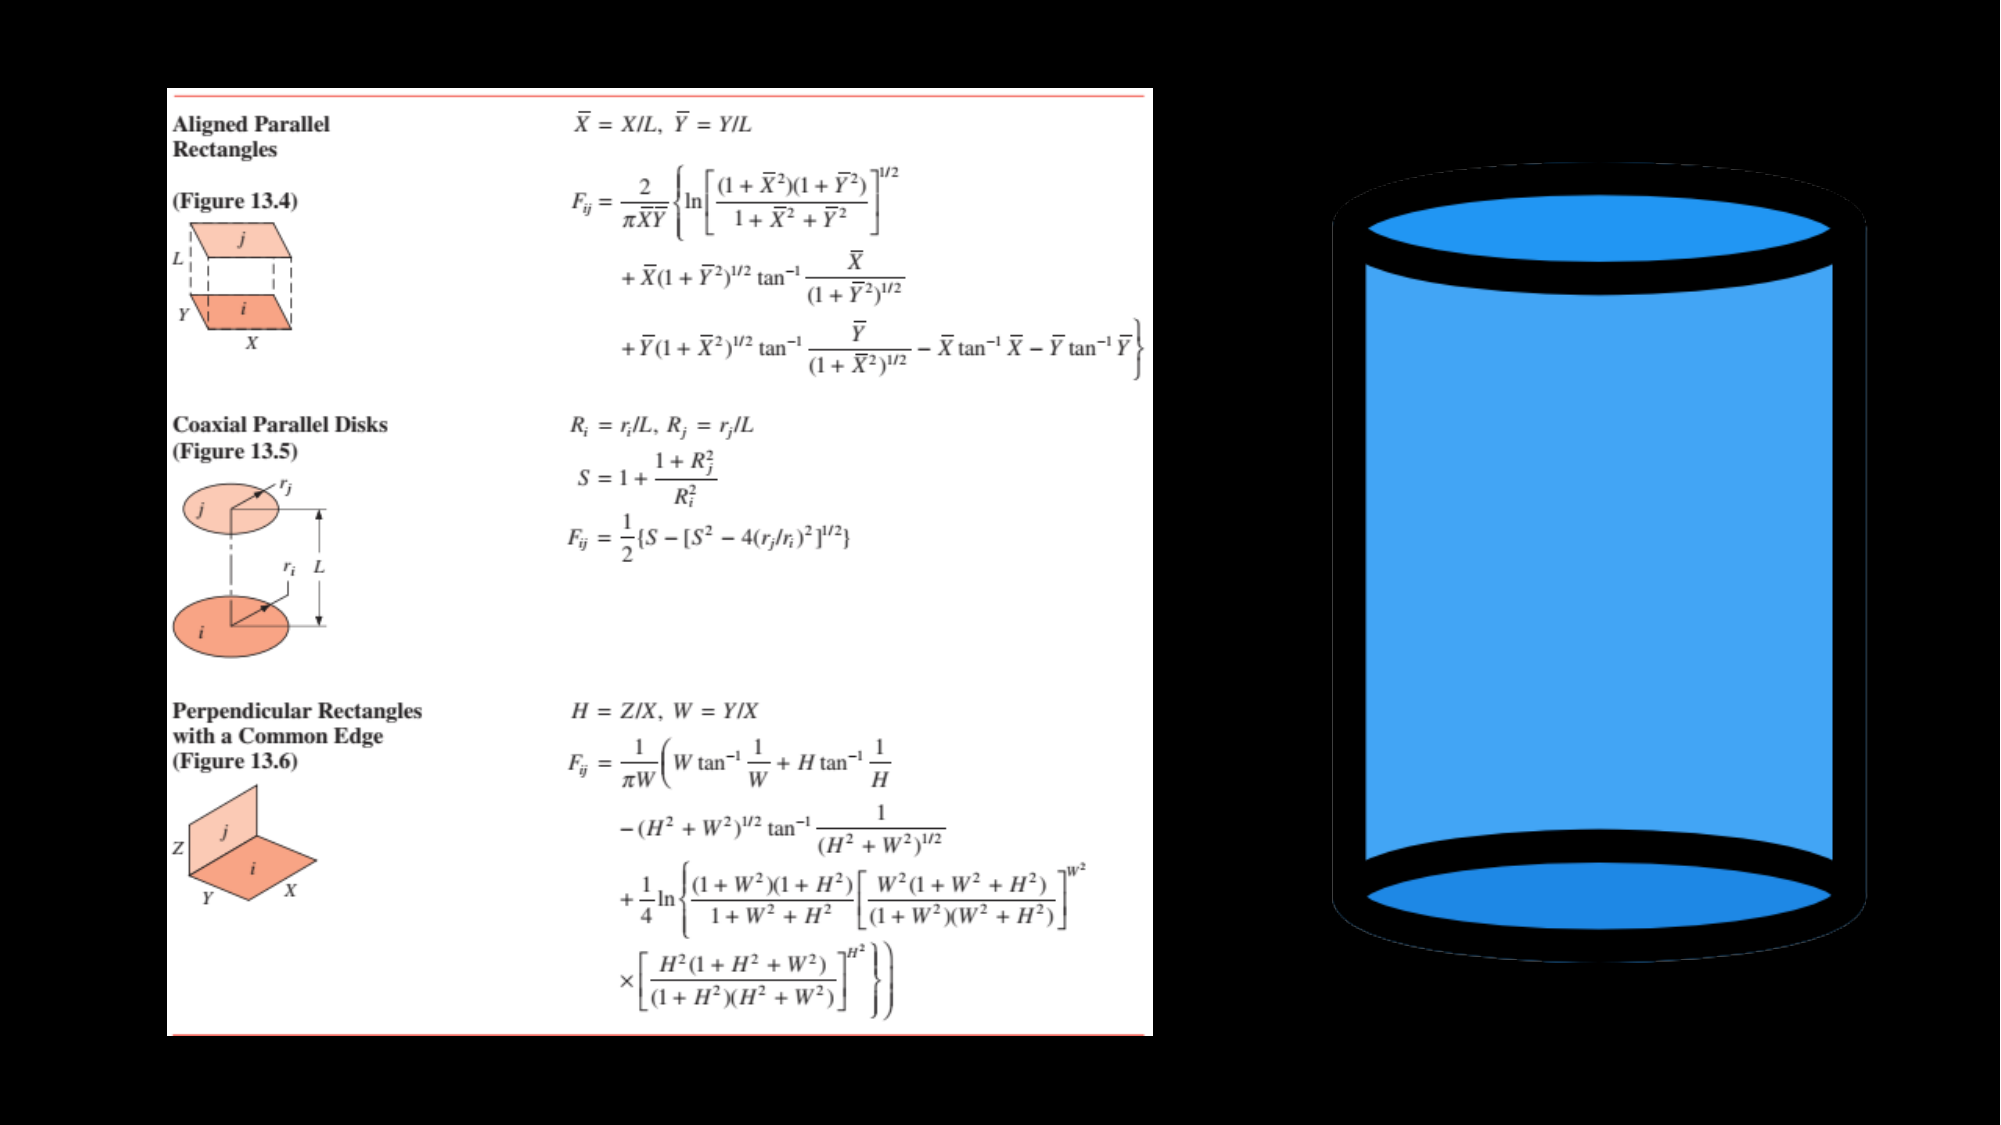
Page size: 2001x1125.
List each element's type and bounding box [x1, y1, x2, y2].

picture [167, 88, 1153, 1036]
picture [1199, 162, 2000, 963]
